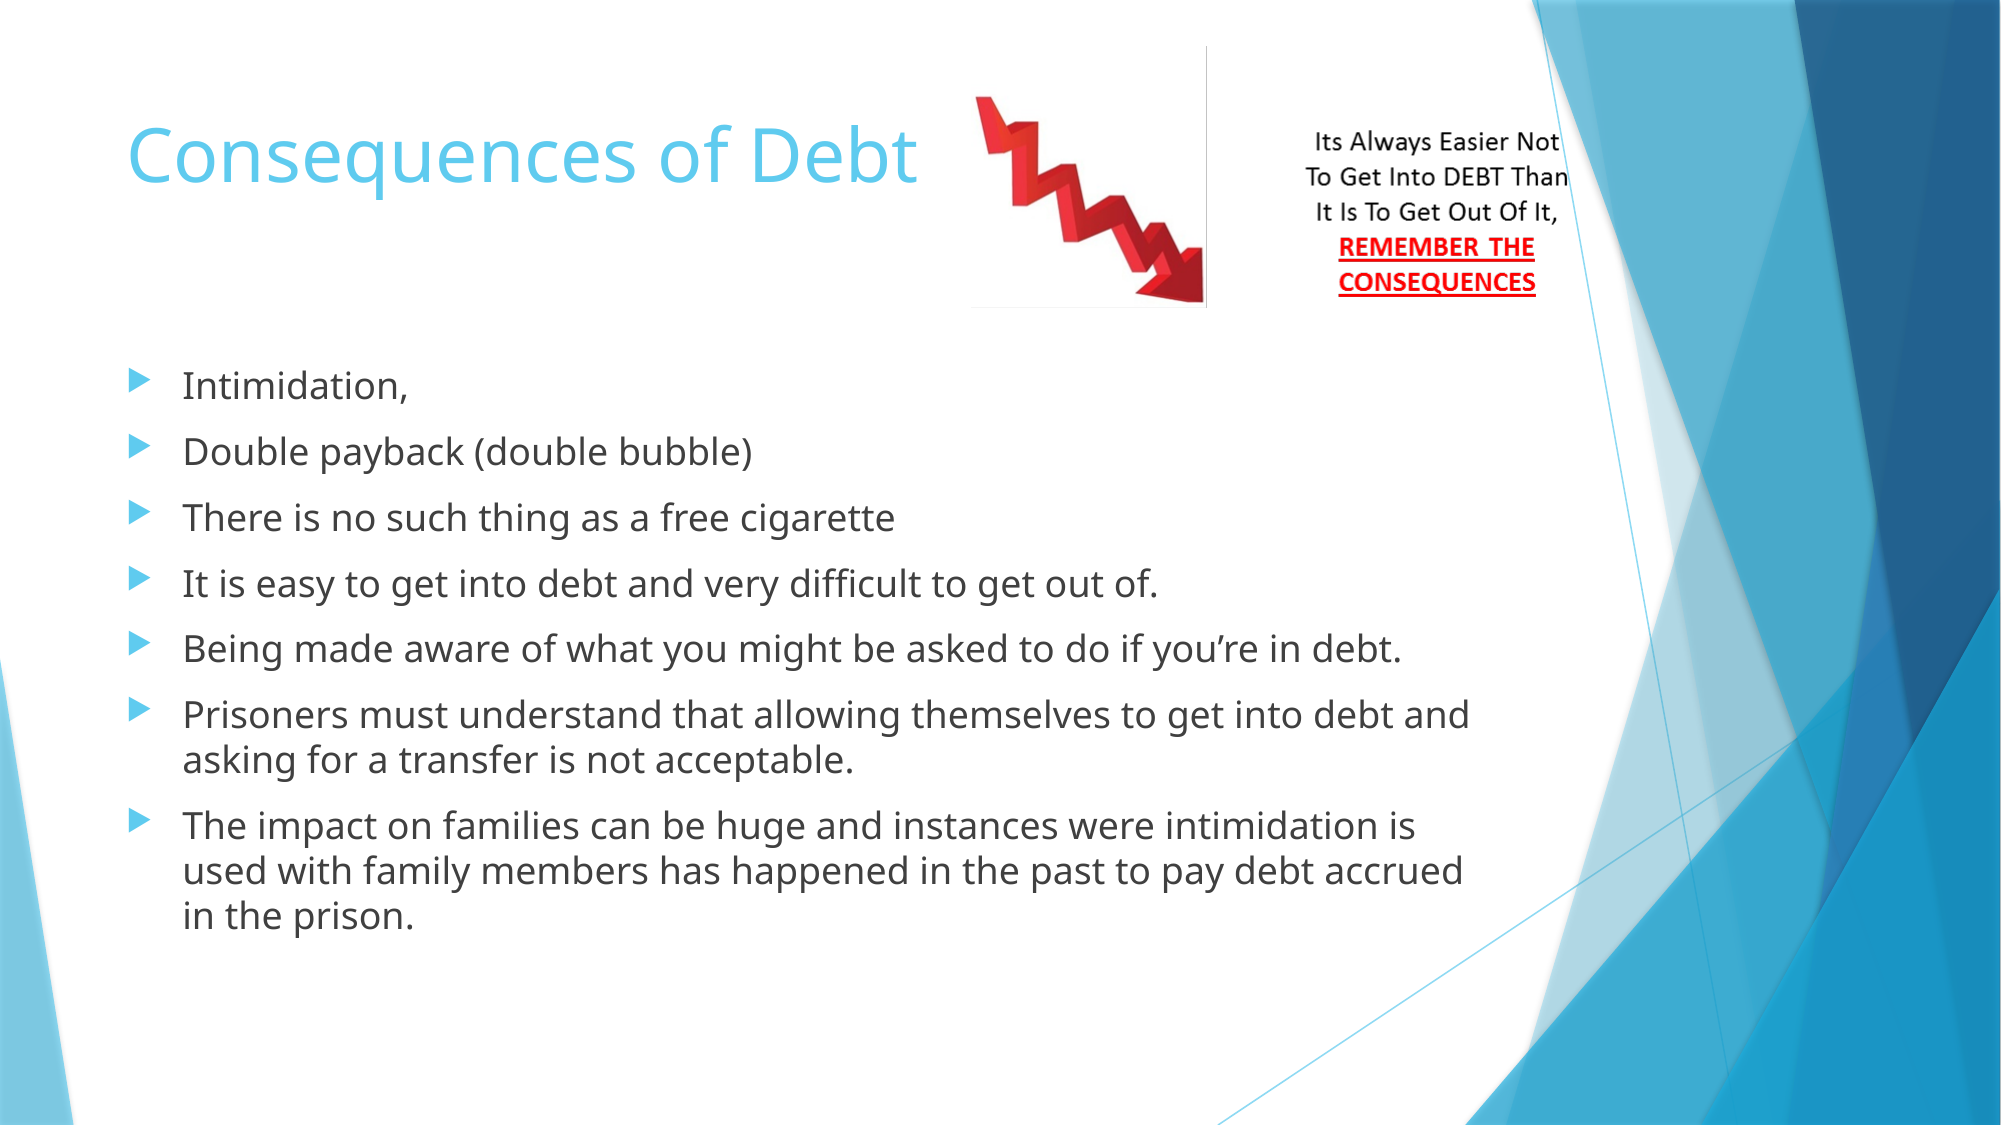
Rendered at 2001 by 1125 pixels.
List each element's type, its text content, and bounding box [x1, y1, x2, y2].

list Intimidation, Double payback (double bubble) There is no such thing as a free cigarette It is easy to get into debt and very difficult to get out of. Being made aware of what you might be asked to do if you’re in debt. Prisoners must understand that allowing themselves to get into debt and asking for a transfer is not acceptable. The impact on families can be huge and instances were intimidation is used with family members has happened in the past to pay debt accrued in the prison. [111, 354, 1522, 992]
title Consequences of Debt [111, 99, 966, 317]
picture [971, 46, 1599, 318]
